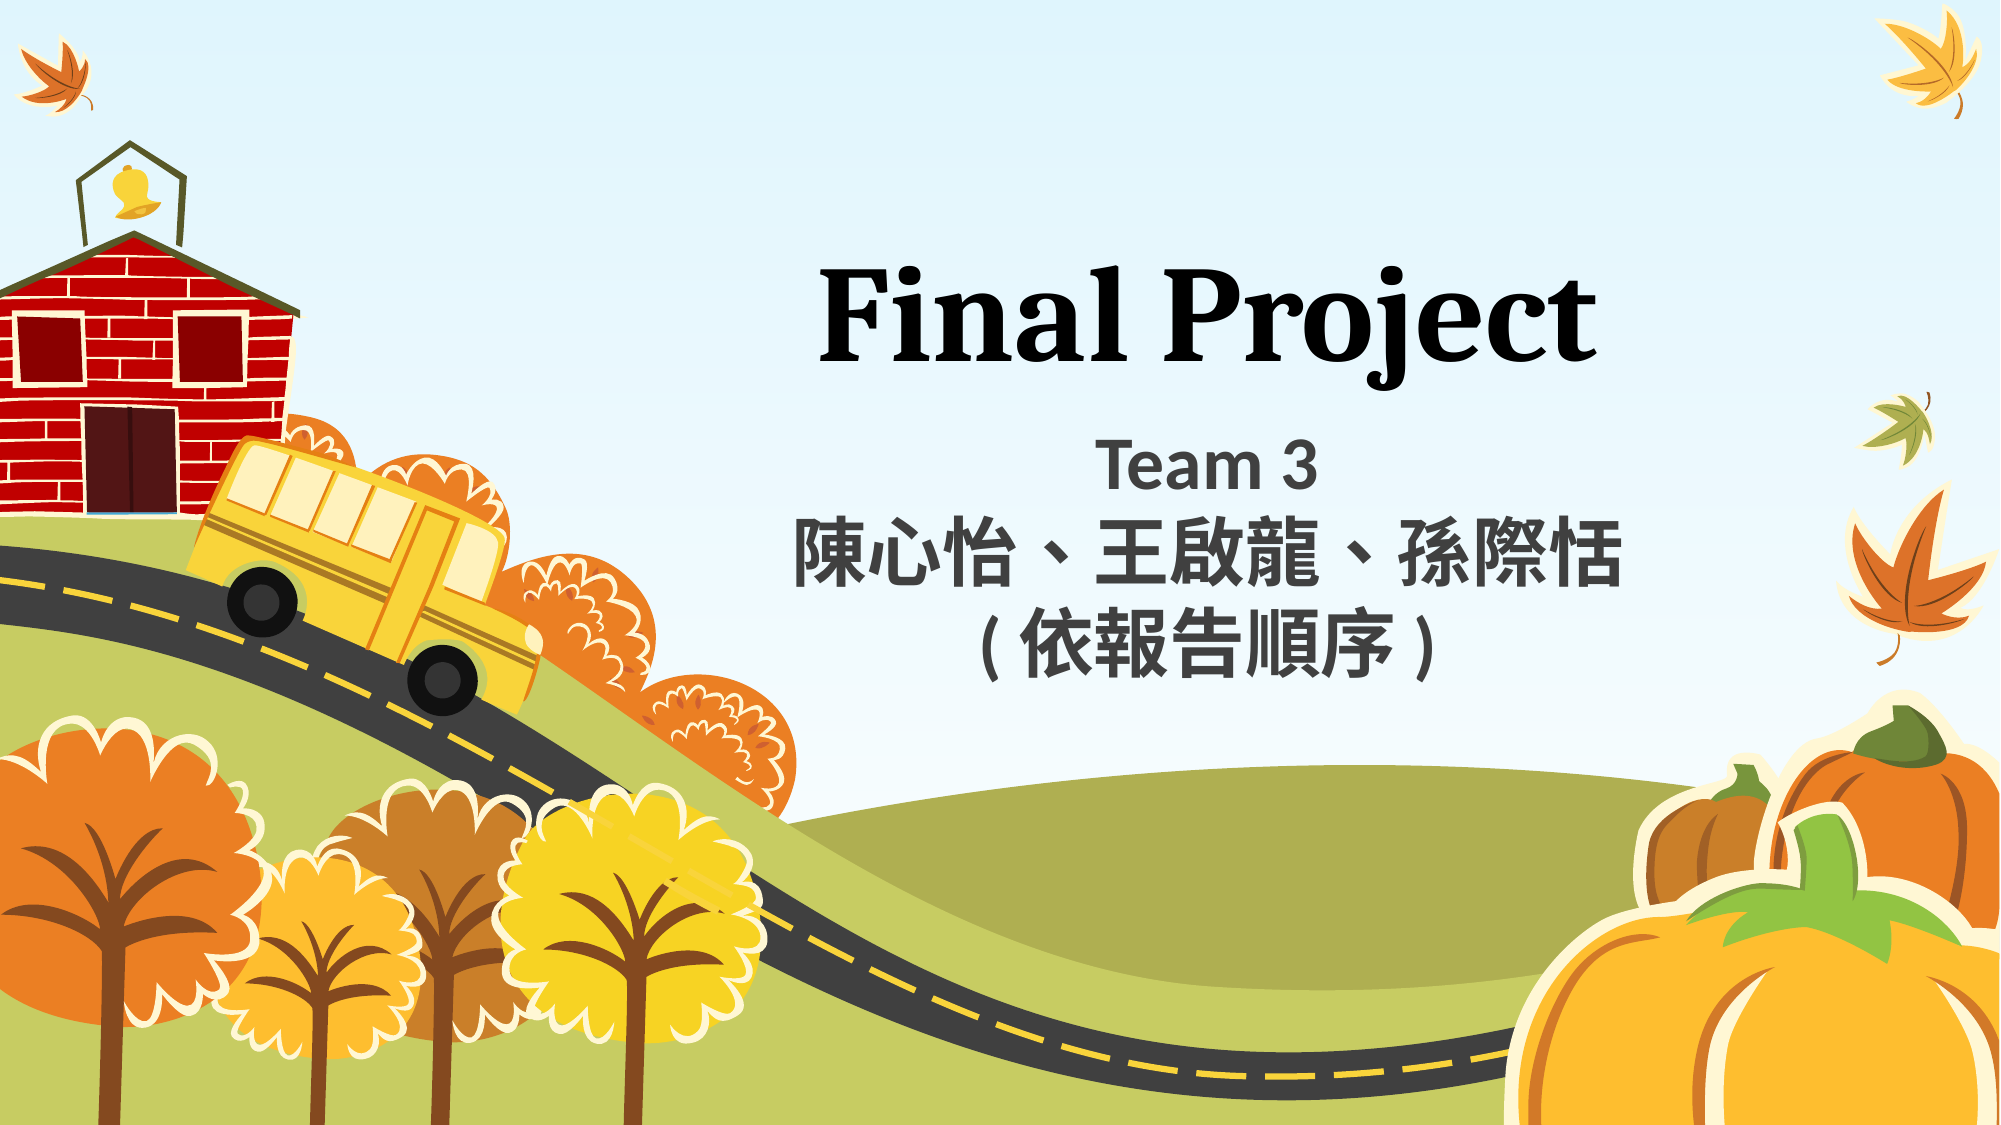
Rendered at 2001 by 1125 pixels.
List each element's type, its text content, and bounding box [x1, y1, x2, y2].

title Final Project [439, 27, 1976, 399]
subtitle Team 3 陳心怡、王啟龍、孫際恬 (依報告順序) [640, 406, 1775, 697]
